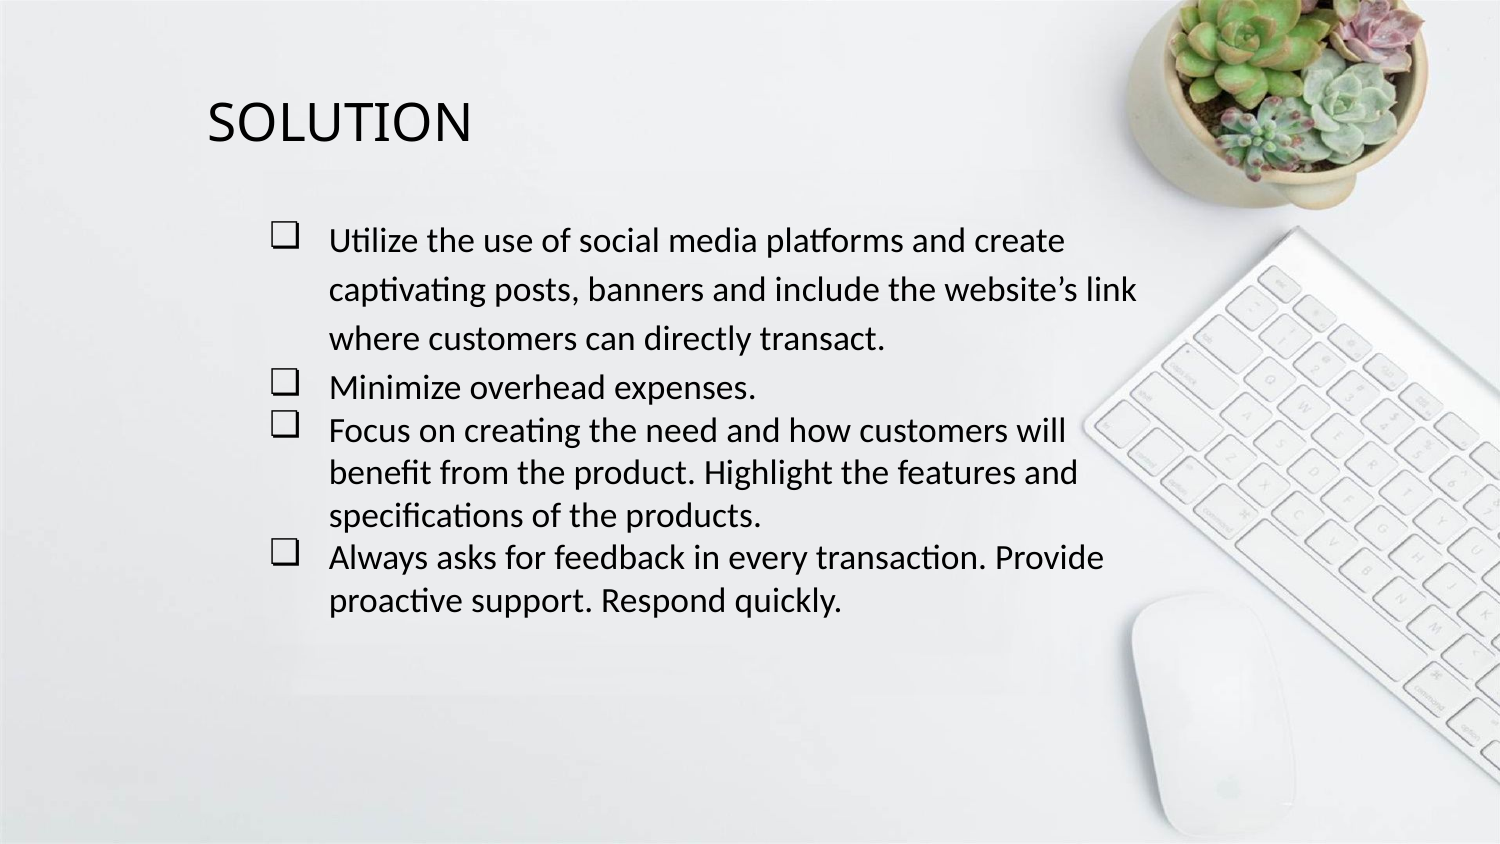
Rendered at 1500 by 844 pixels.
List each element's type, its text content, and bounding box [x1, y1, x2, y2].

text_box Utilize the use of social media platforms and create captivating posts, banners and include the website’s link where customers can directly transact. Minimize overhead expenses. Focus on creating the need and how customers will benefit from the product. Highlight the features and specifications of the products. Always asks for feedback in every transaction. Provide proactive support. Respond quickly. [238, 196, 1171, 686]
title SOLUTION [51, 72, 1449, 167]
picture [0, 0, 1500, 844]
